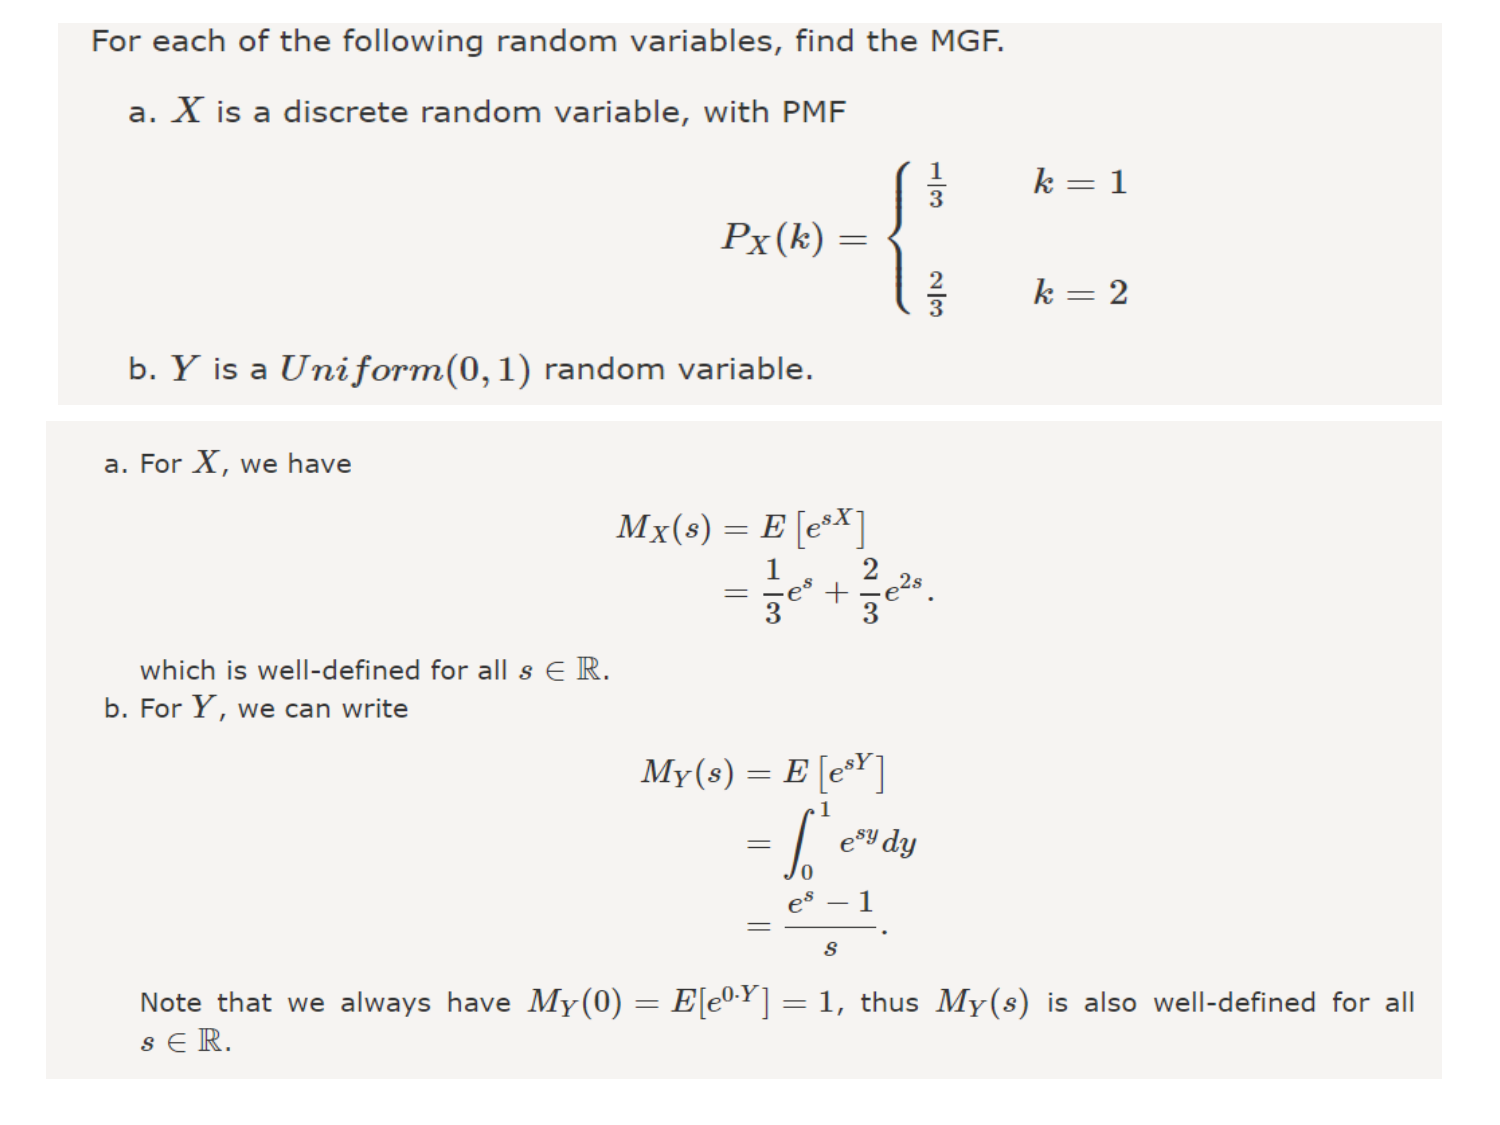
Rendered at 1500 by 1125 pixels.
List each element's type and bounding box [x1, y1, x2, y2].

picture [46, 421, 1442, 1079]
picture [58, 23, 1442, 405]
